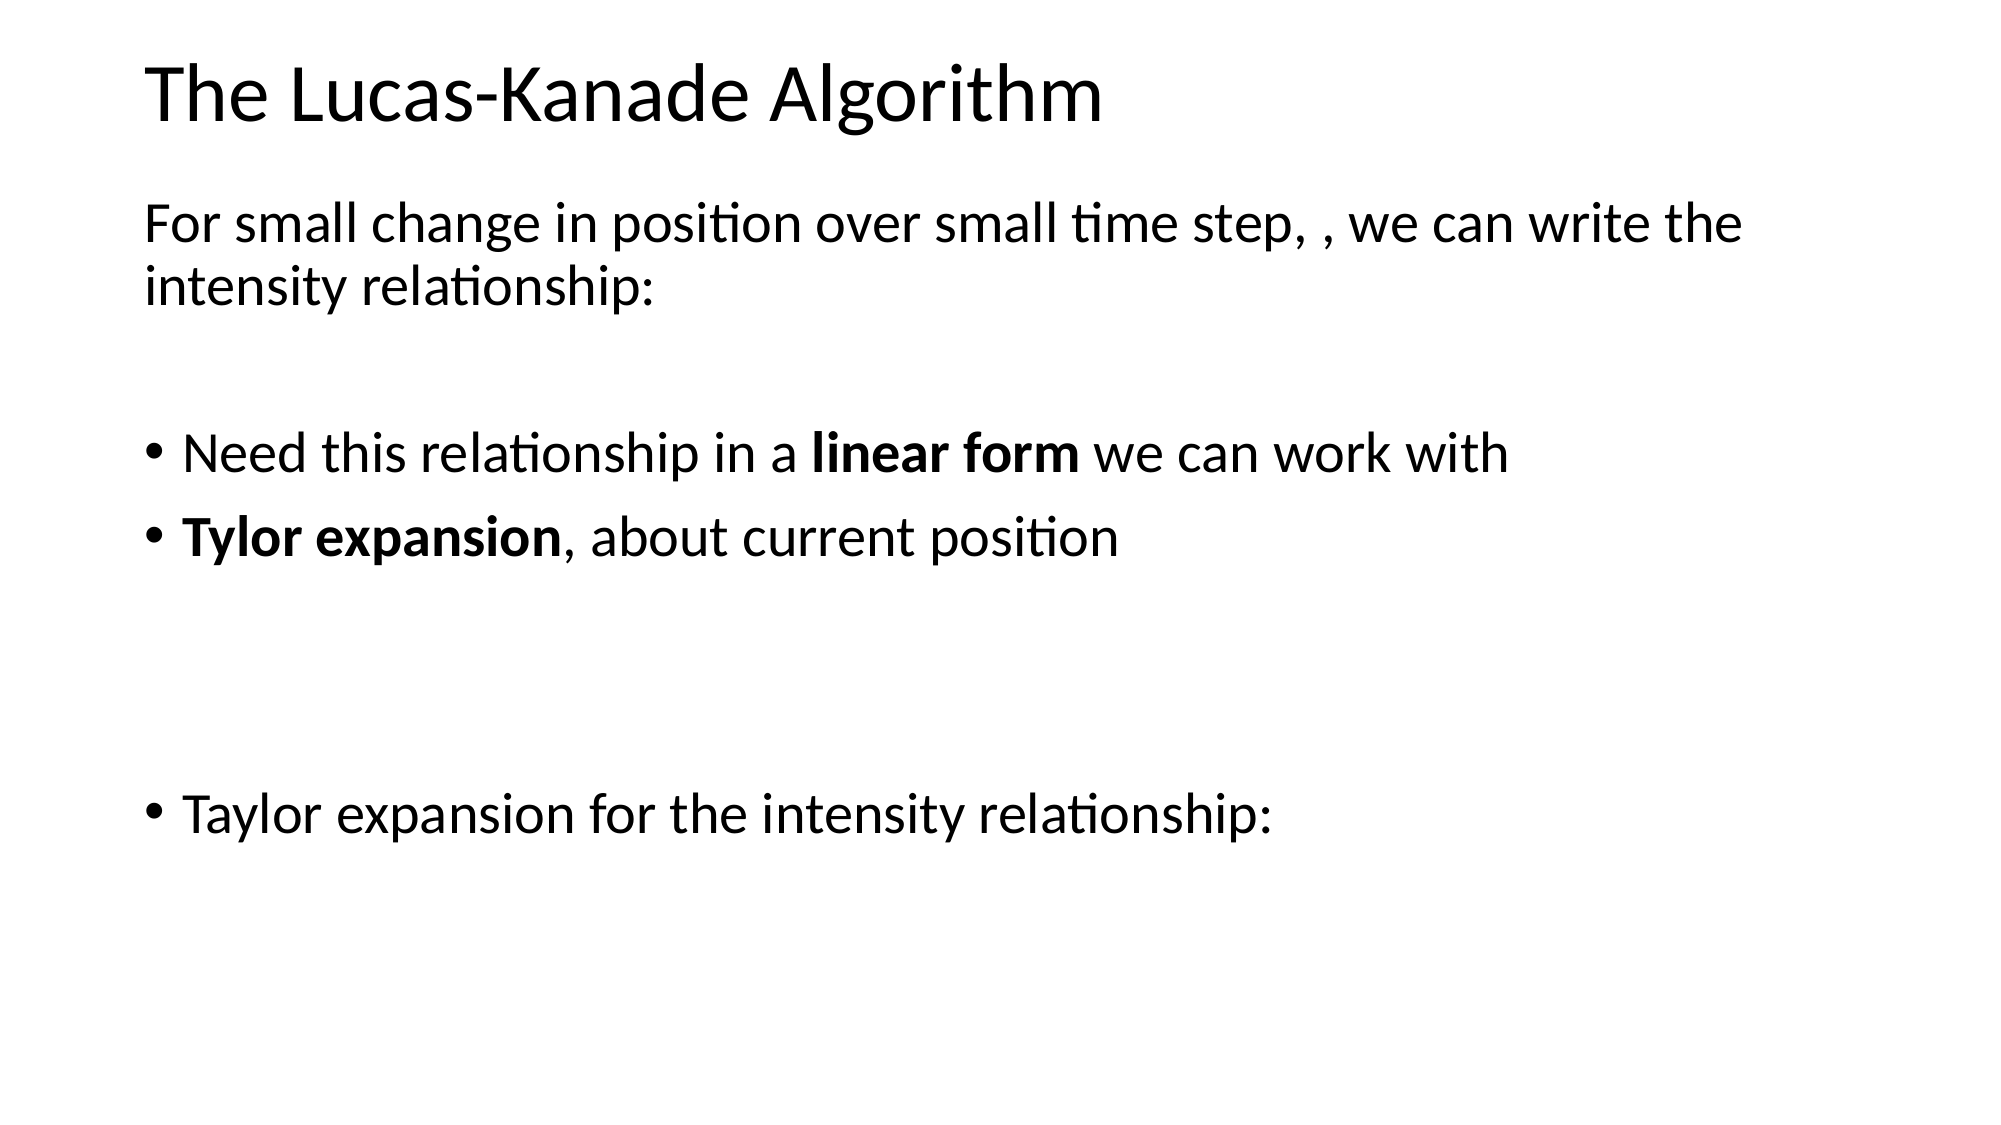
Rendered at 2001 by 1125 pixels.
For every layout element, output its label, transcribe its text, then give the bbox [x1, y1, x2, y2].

title The Lucas-Kanade Algorithm [129, 22, 1855, 166]
